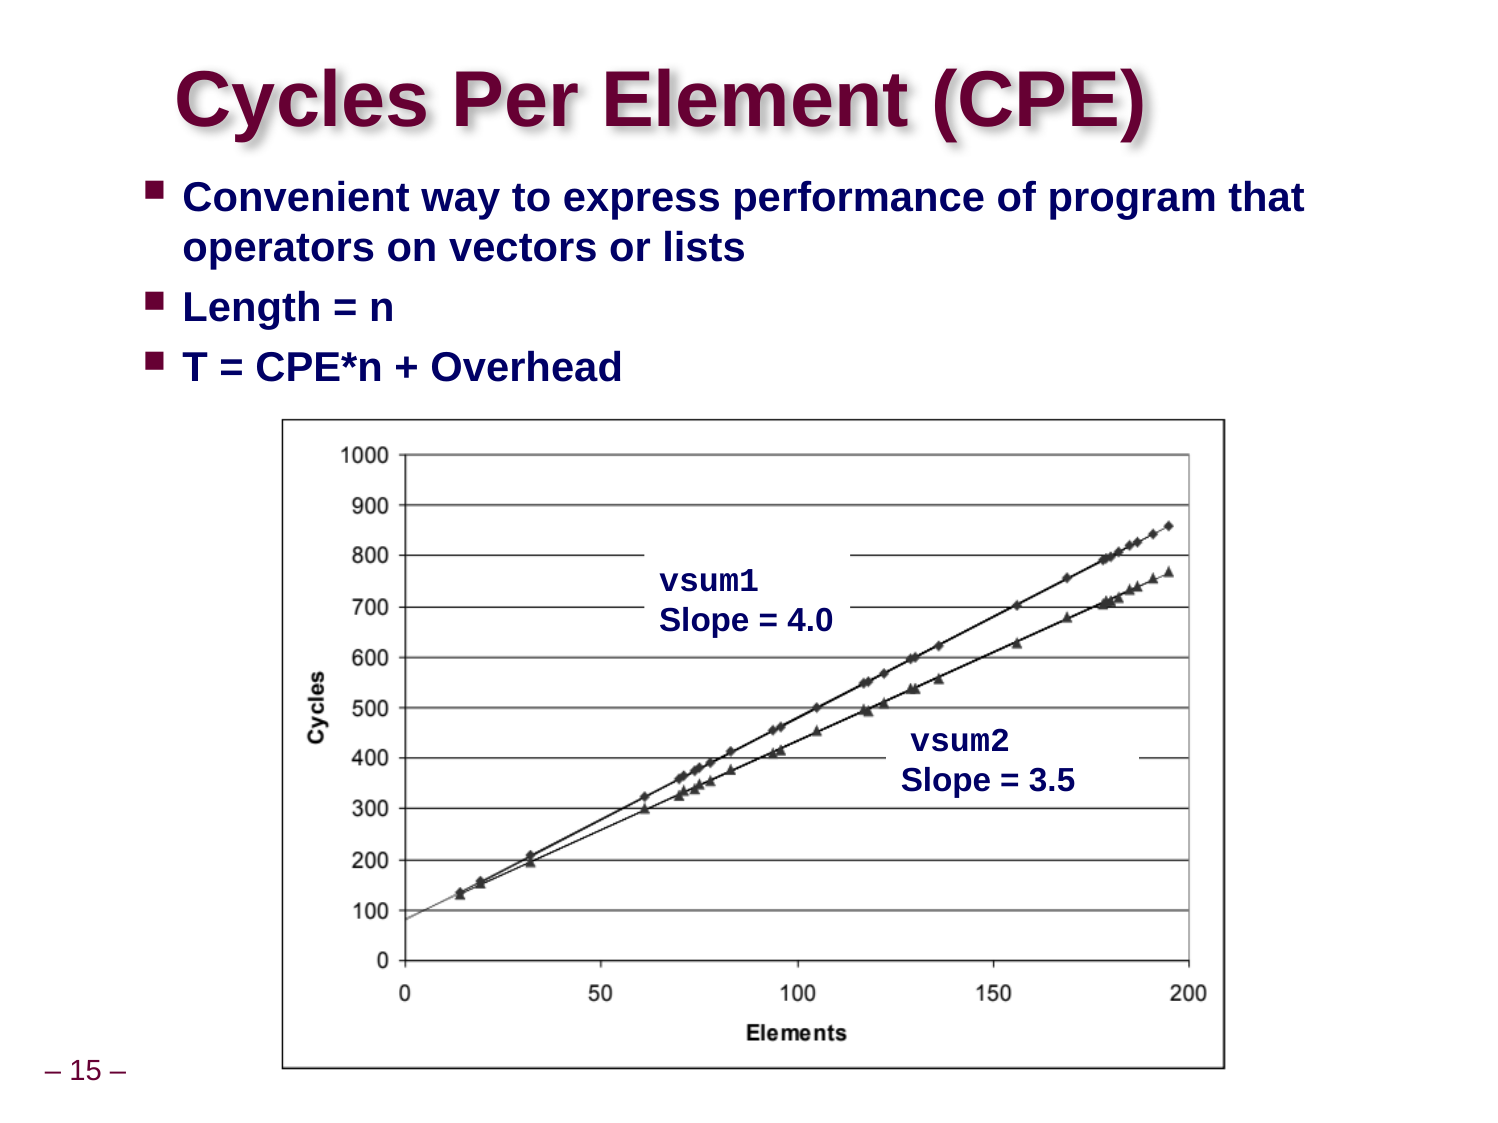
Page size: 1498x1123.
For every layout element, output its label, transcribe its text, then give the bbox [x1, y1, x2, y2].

title Cycles Per Element (CPE) [174, 54, 1286, 149]
list Convenient way to express performance of program that operators on vectors or lists Length = n T = CPE*n + Overhead [47, 162, 1409, 411]
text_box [274, 411, 1233, 1077]
